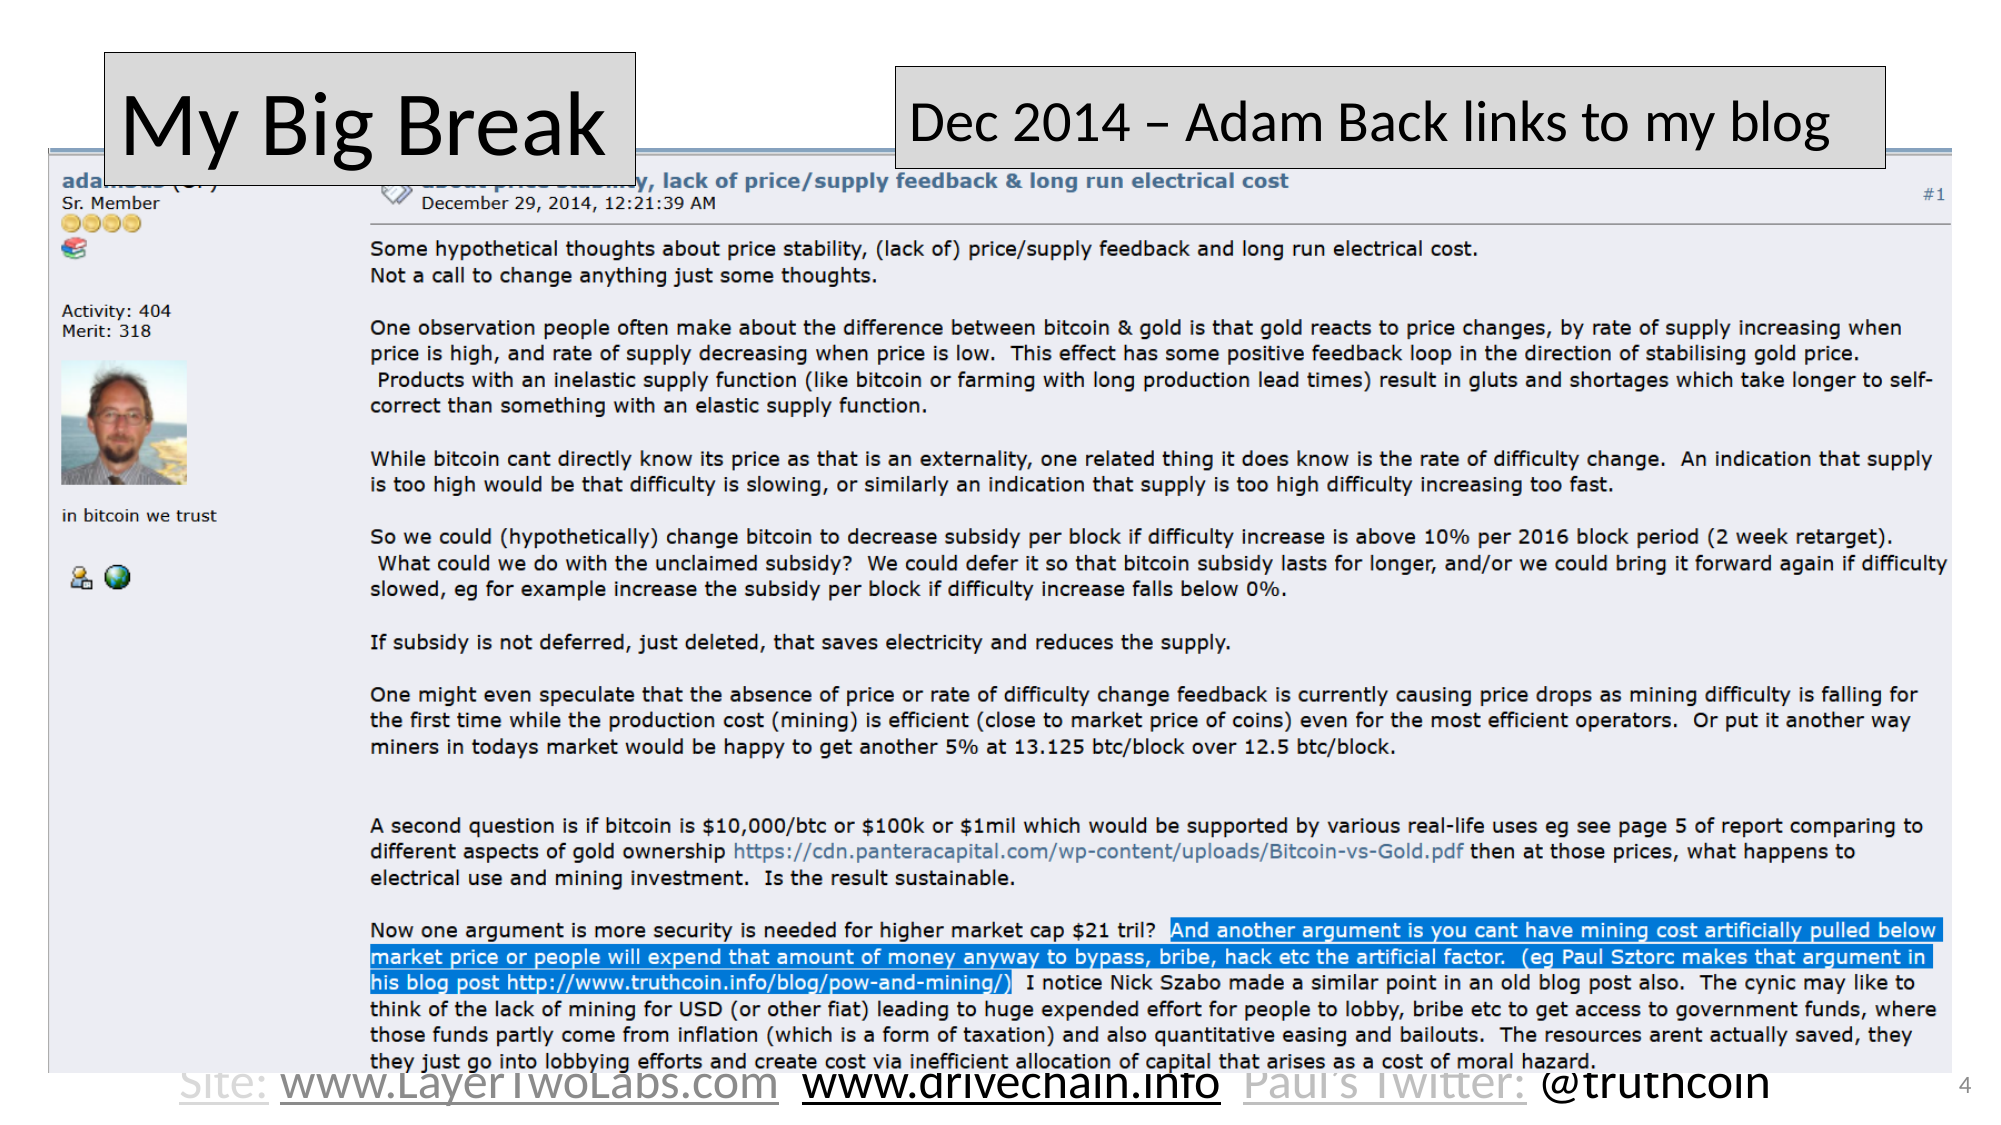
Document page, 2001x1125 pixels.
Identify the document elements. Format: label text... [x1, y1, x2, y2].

text_box Dec 2014 – Adam Back links to my blog [895, 66, 1886, 148]
text_box My Big Break [104, 52, 636, 148]
slide_number 4 [1920, 1054, 1987, 1114]
footer Site: www.LayerTwoLabs.com www.drivechain.info Paul’s Twitter: @truthcoin [87, 1073, 1863, 1114]
picture [48, 148, 1952, 1073]
